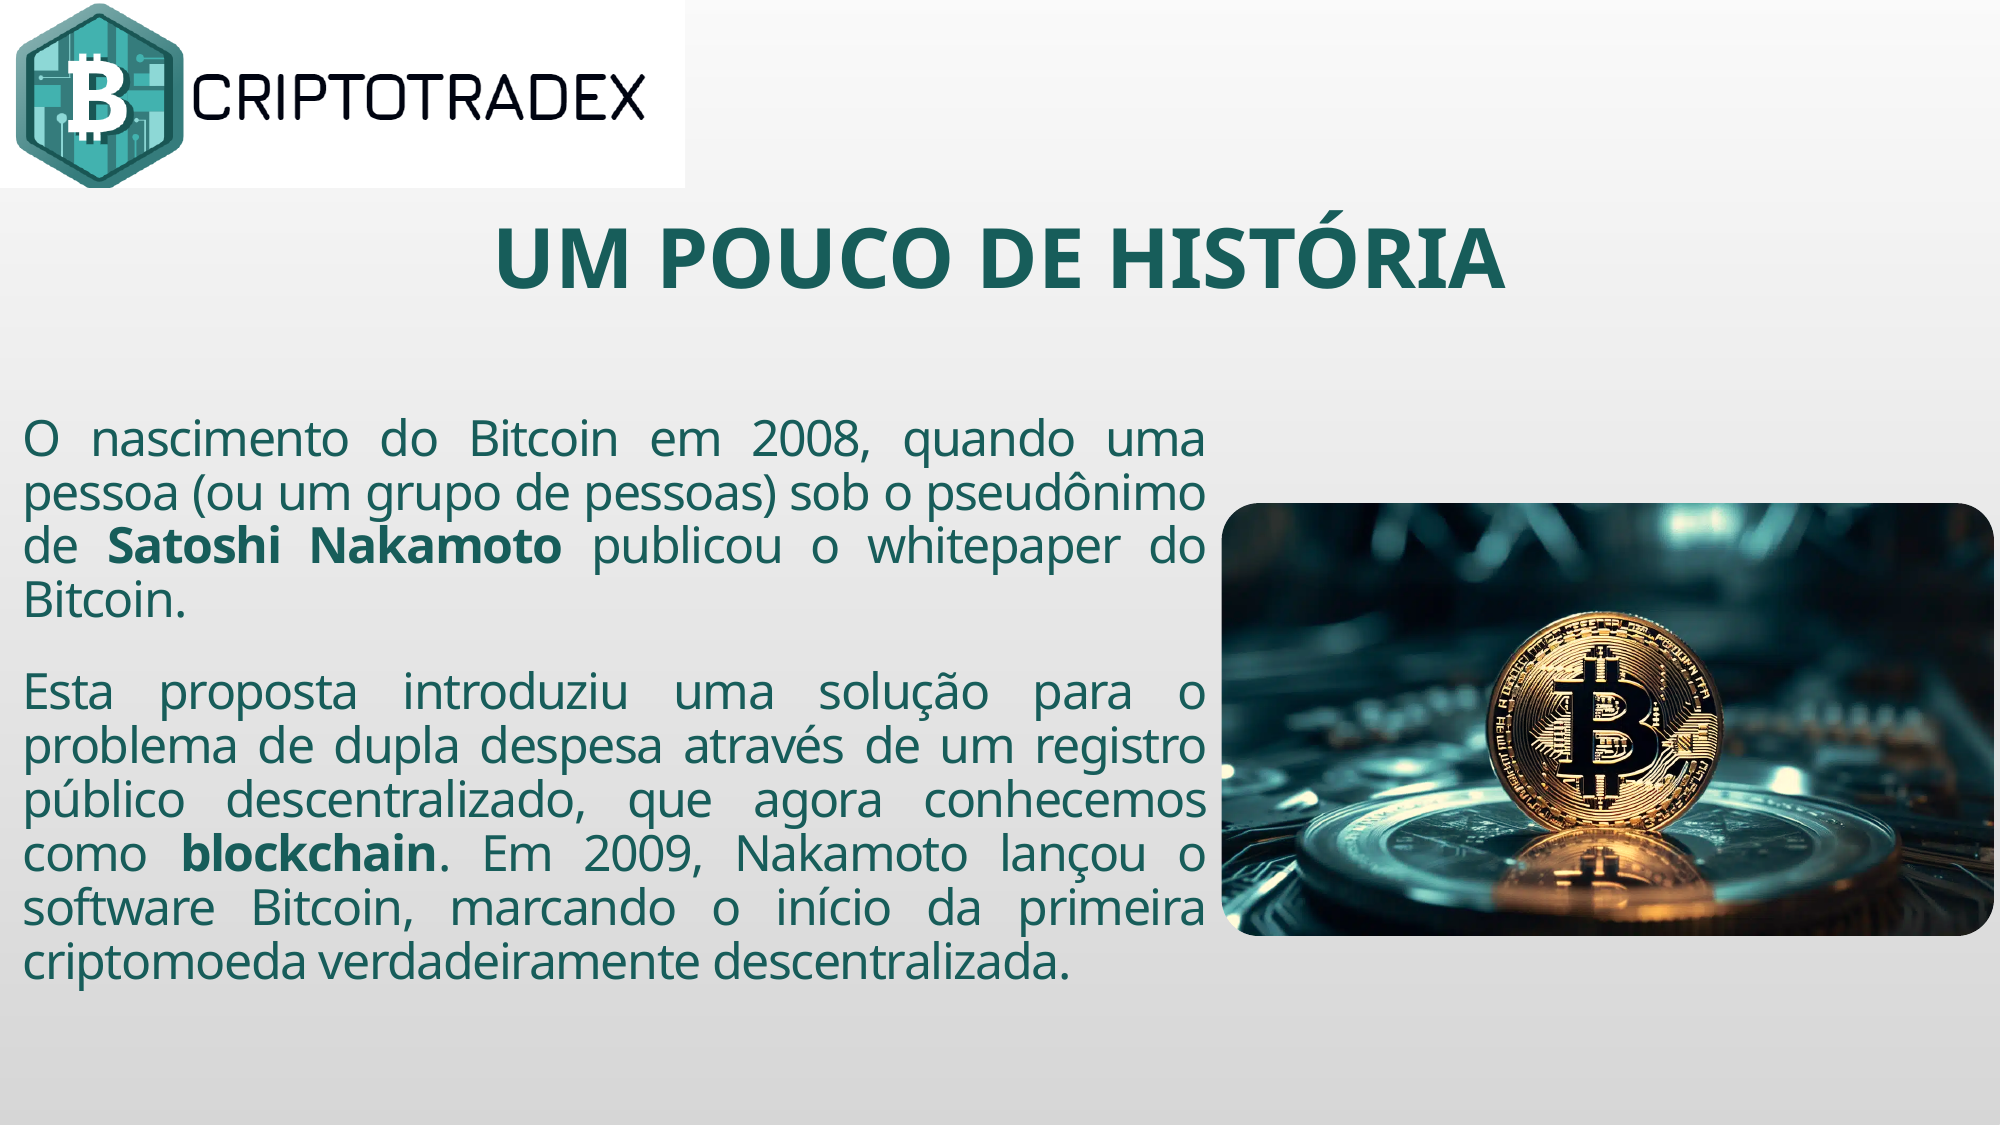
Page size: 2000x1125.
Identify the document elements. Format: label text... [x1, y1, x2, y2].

picture [0, 0, 686, 188]
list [1221, 503, 1994, 936]
title Um pouco de história [199, 199, 1800, 315]
list O nascimento do Bitcoin em 2008, quando uma pessoa (ou um grupo de pessoas) sob o pseudônimo de Satoshi Nakamoto publicou o whitepaper do Bitcoin. Esta proposta introduziu uma solução para o problema de dupla despesa através de um registro público descentralizado, que agora conhecemos como blockchain. Em 2009, Nakamoto lançou o software Bitcoin, marcando o início da primeira criptomoeda verdadeiramente descentralizada. [0, 405, 1222, 1125]
